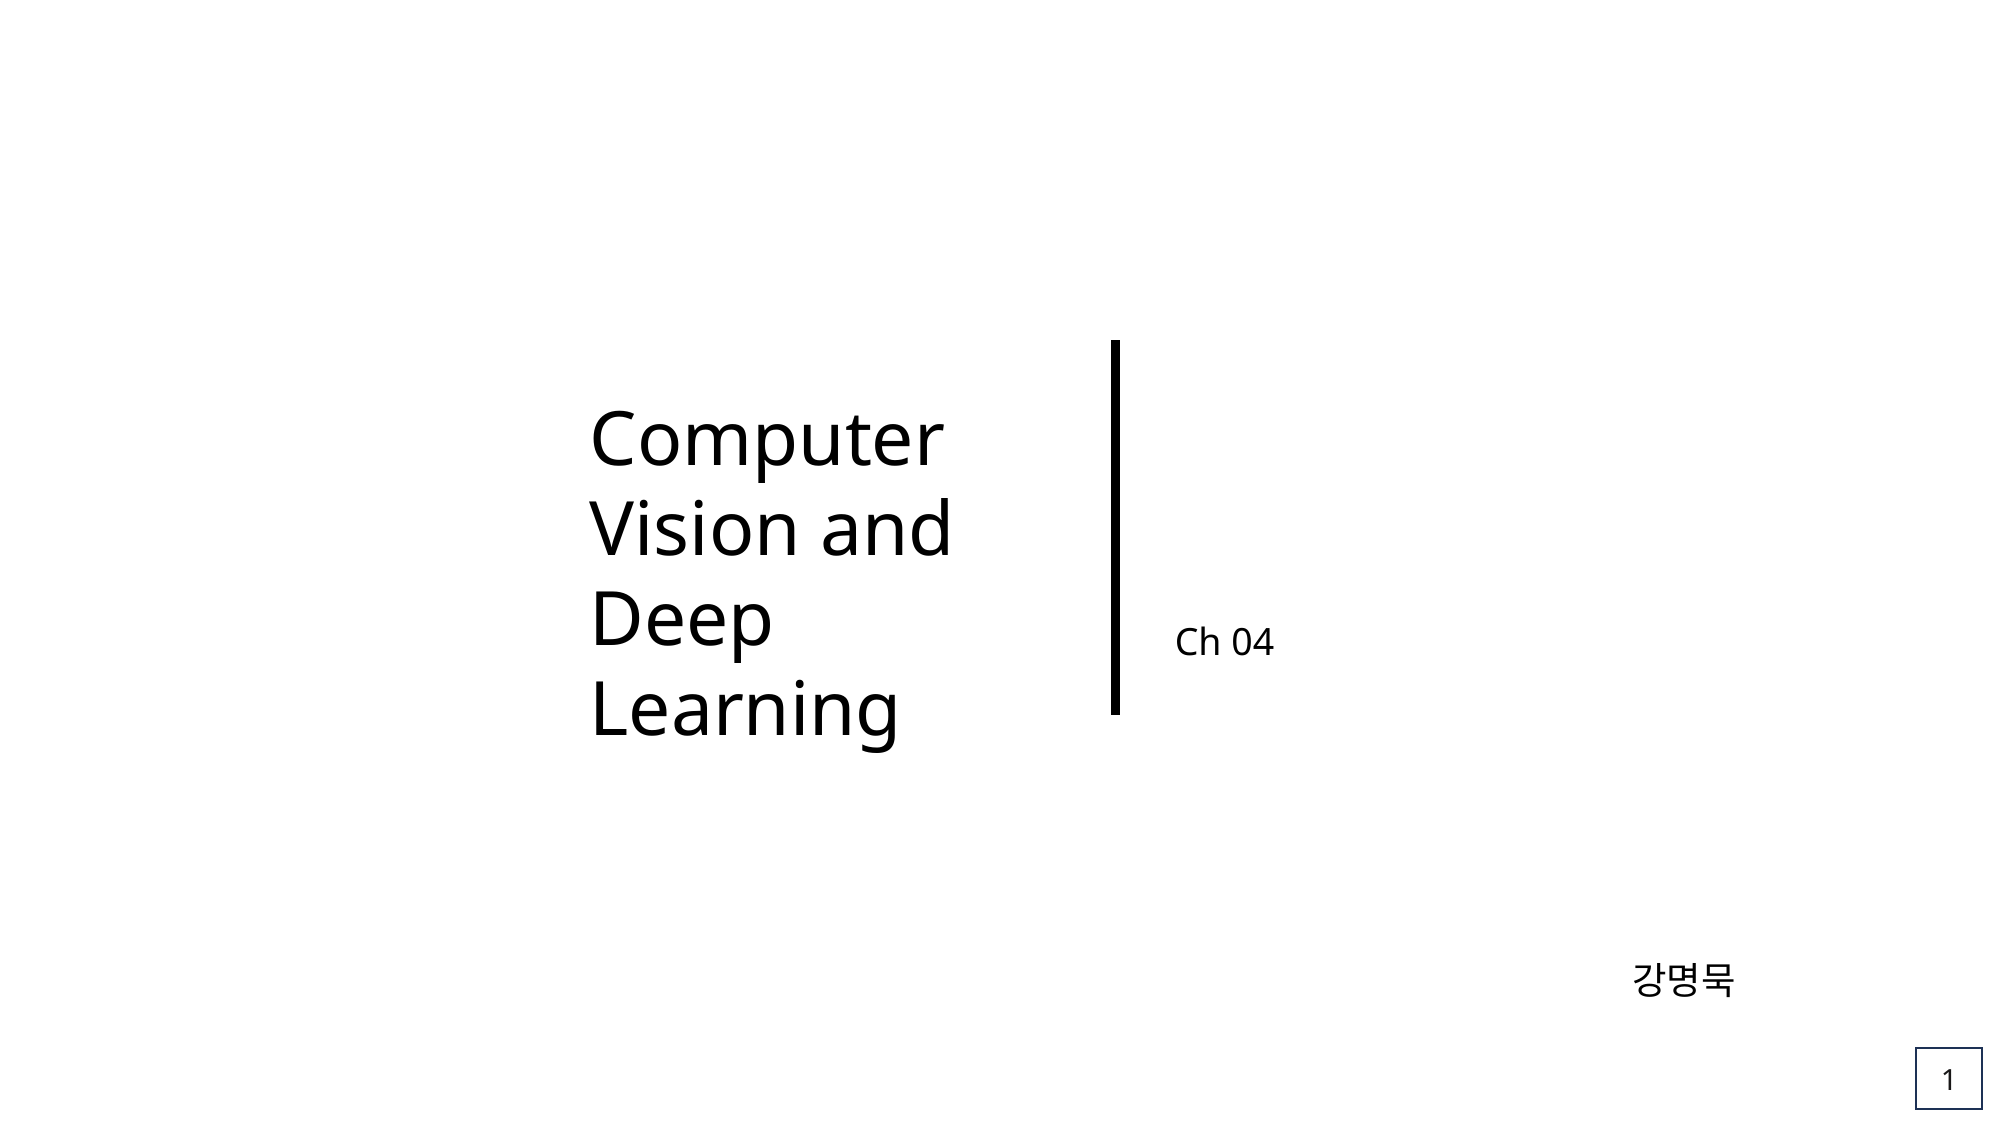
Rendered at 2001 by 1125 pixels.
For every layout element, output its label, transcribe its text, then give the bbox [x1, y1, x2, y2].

text_box 강명묵 [1414, 949, 1955, 1010]
text_box Ch 04 [1134, 610, 1315, 671]
text_box Computer Vision and Deep Learning [574, 383, 1115, 759]
text_box 1 [1915, 1047, 1983, 1110]
text_box [1111, 340, 1120, 715]
